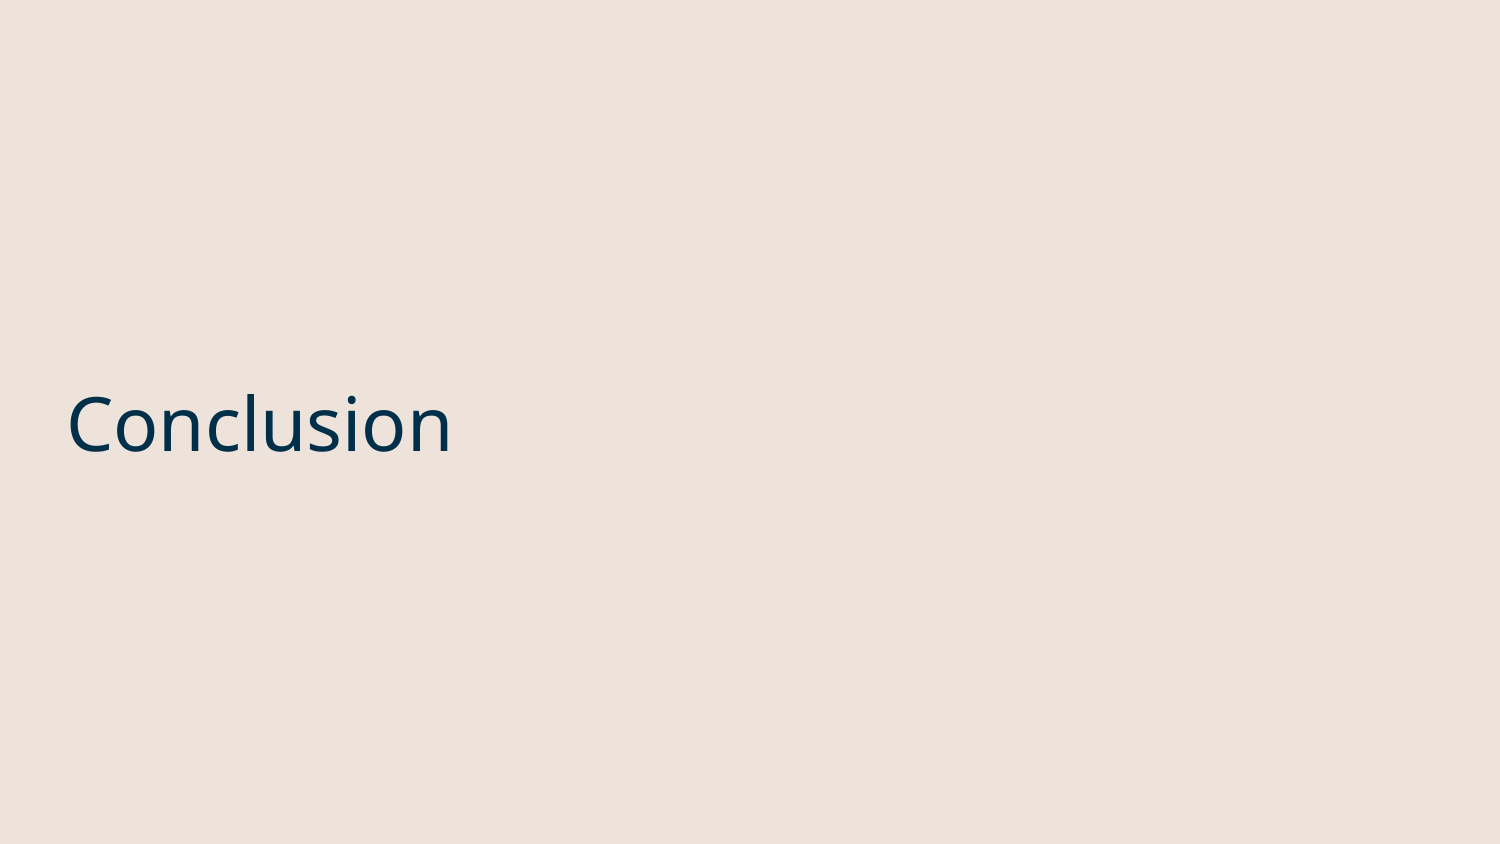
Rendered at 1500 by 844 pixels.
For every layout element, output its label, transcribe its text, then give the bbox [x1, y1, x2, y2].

title Conclusion [51, 130, 1076, 713]
